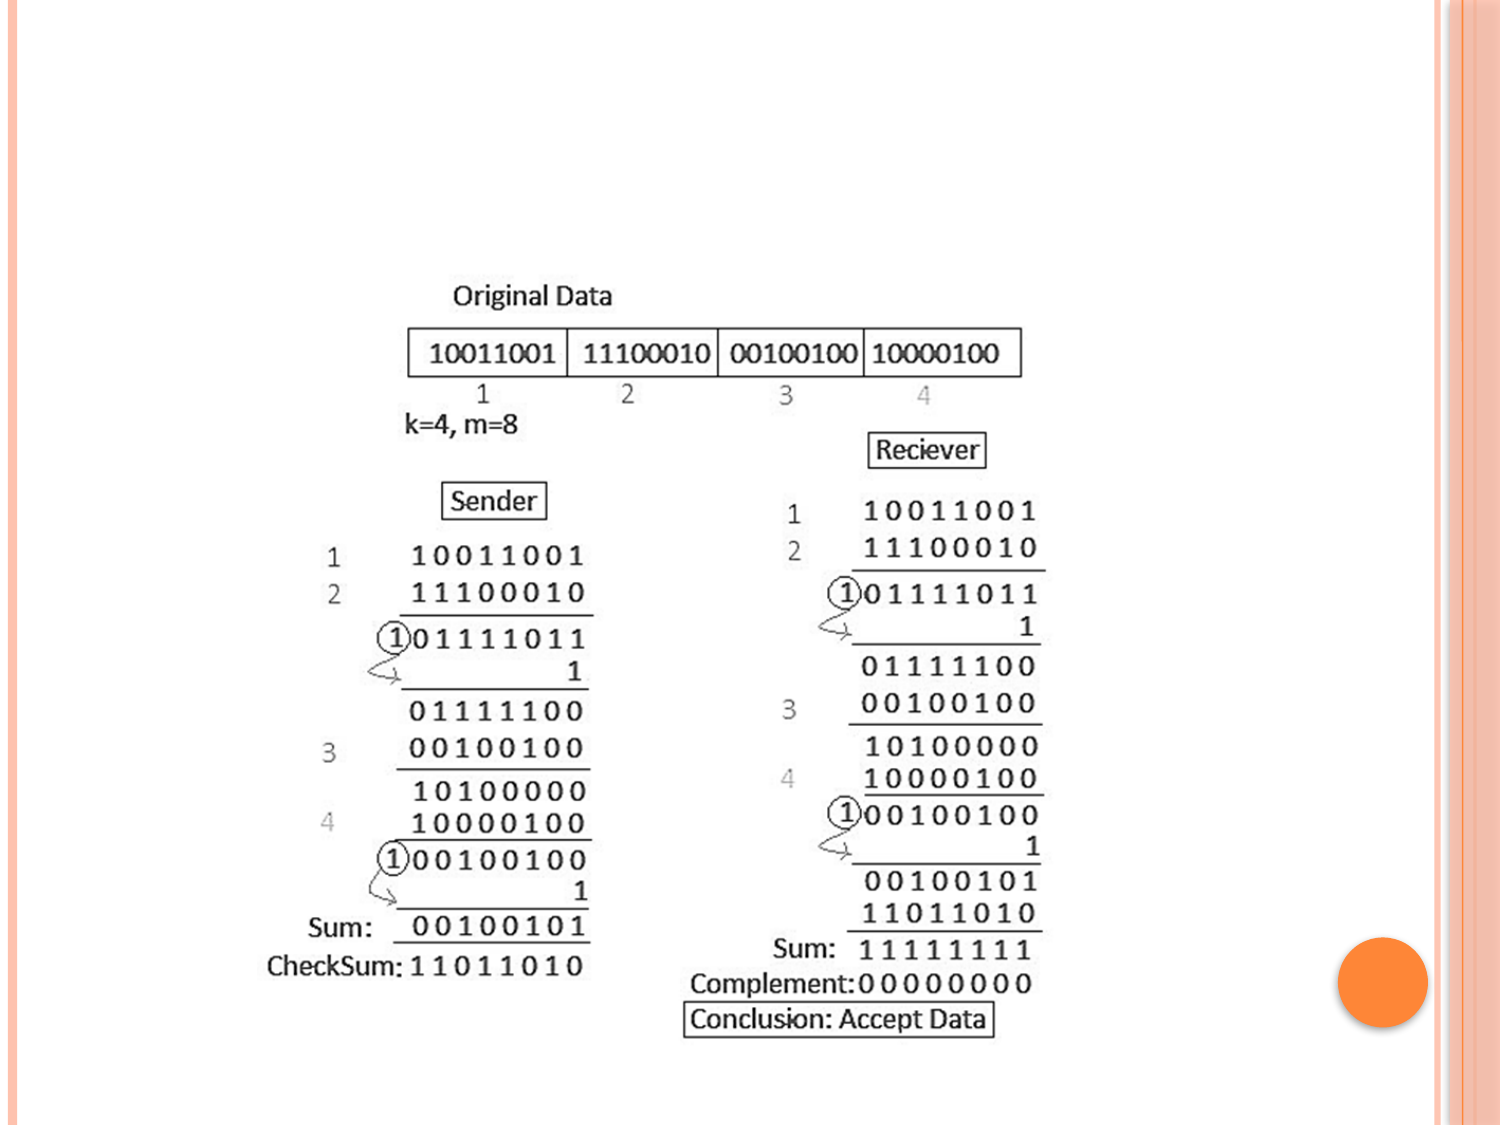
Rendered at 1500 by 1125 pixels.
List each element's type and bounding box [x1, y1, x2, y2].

list [257, 261, 1118, 1063]
